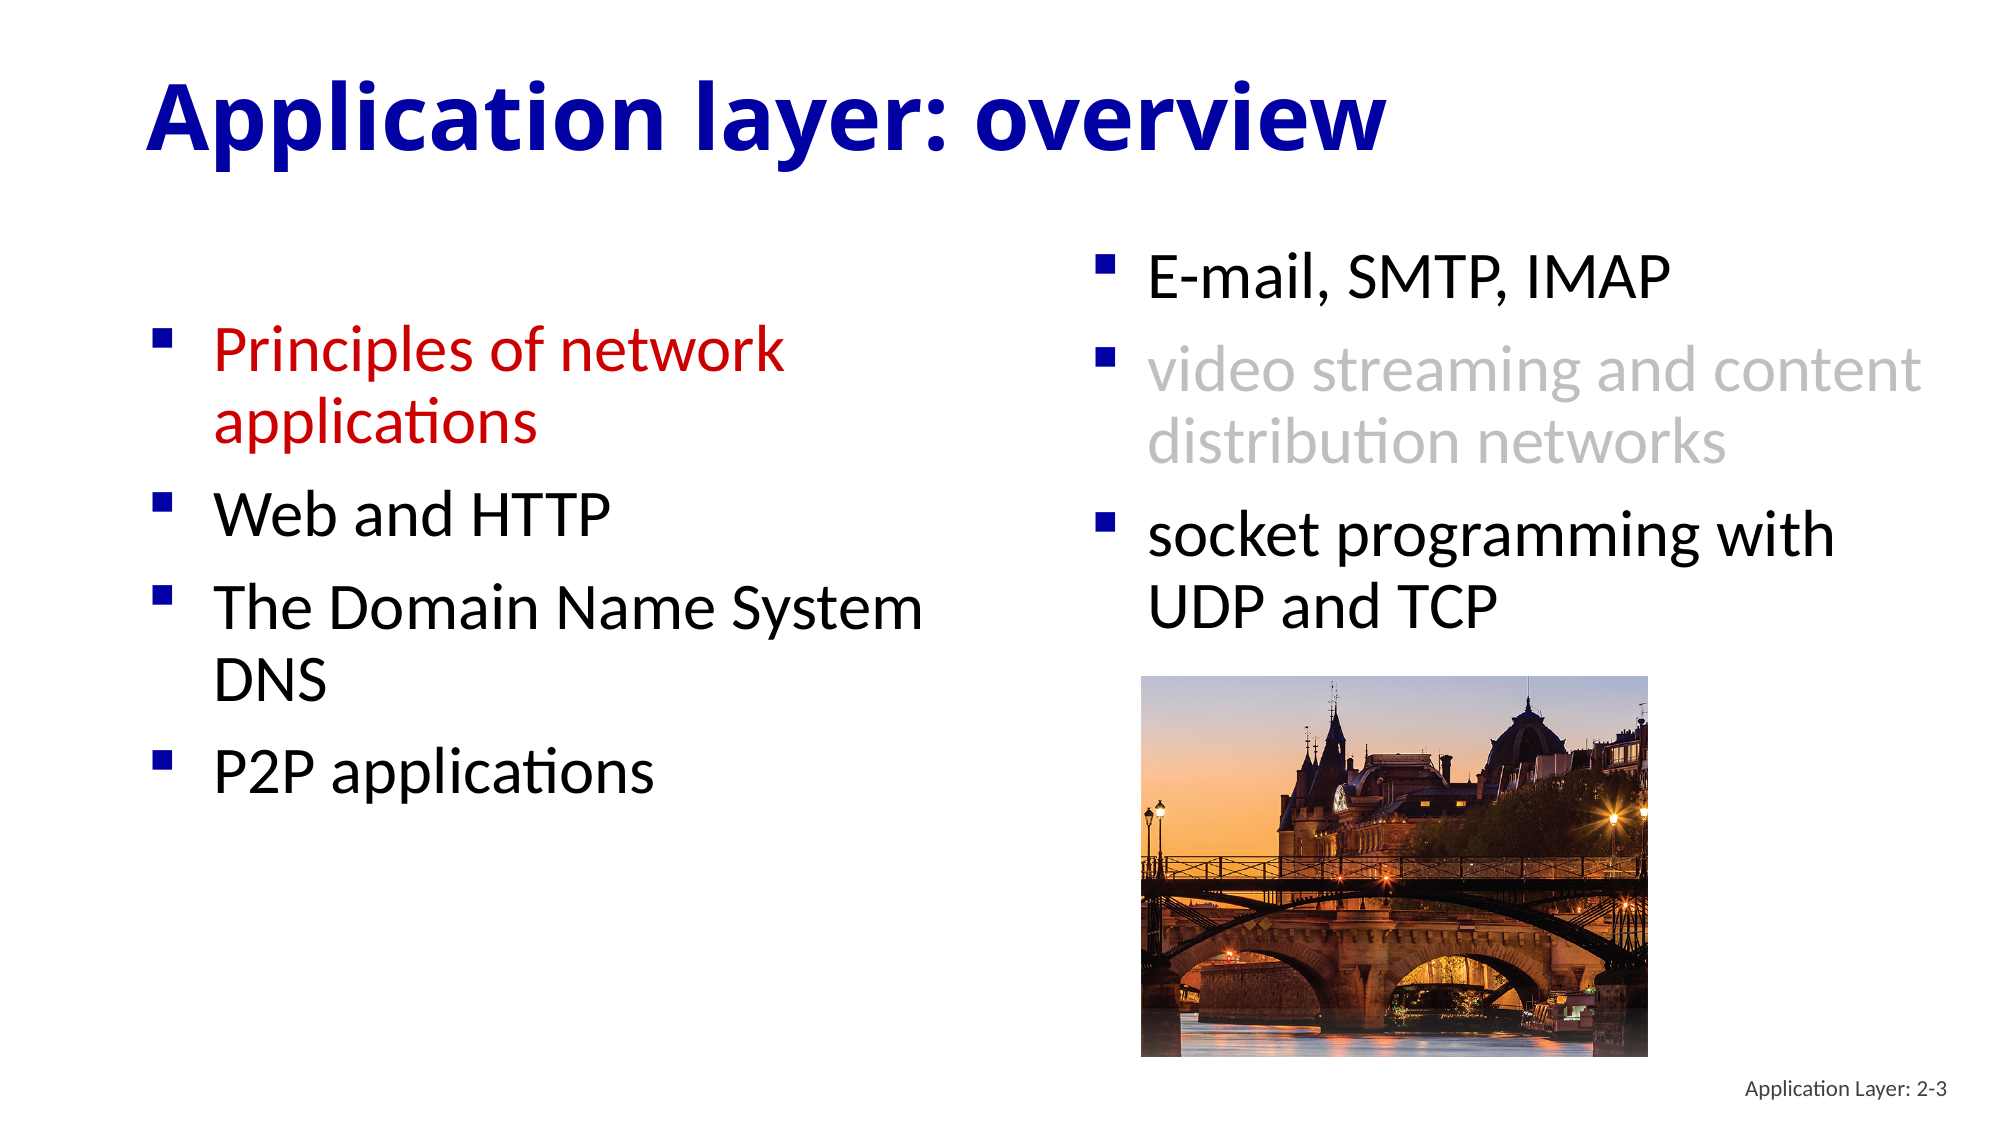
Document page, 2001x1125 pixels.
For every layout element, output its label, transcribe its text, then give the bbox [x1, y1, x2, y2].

slide_number Application Layer: 2-3 [1512, 1056, 1963, 1117]
text_box E-mail, SMTP, IMAP video streaming and content distribution networks socket programming with UDP and TCP [1075, 233, 1963, 1021]
text_box Principles of network applications Web and HTTP The Domain Name System DNS P2P applications [132, 306, 1004, 1021]
title Application layer: overview [131, 47, 1856, 195]
picture [1141, 676, 1648, 1057]
